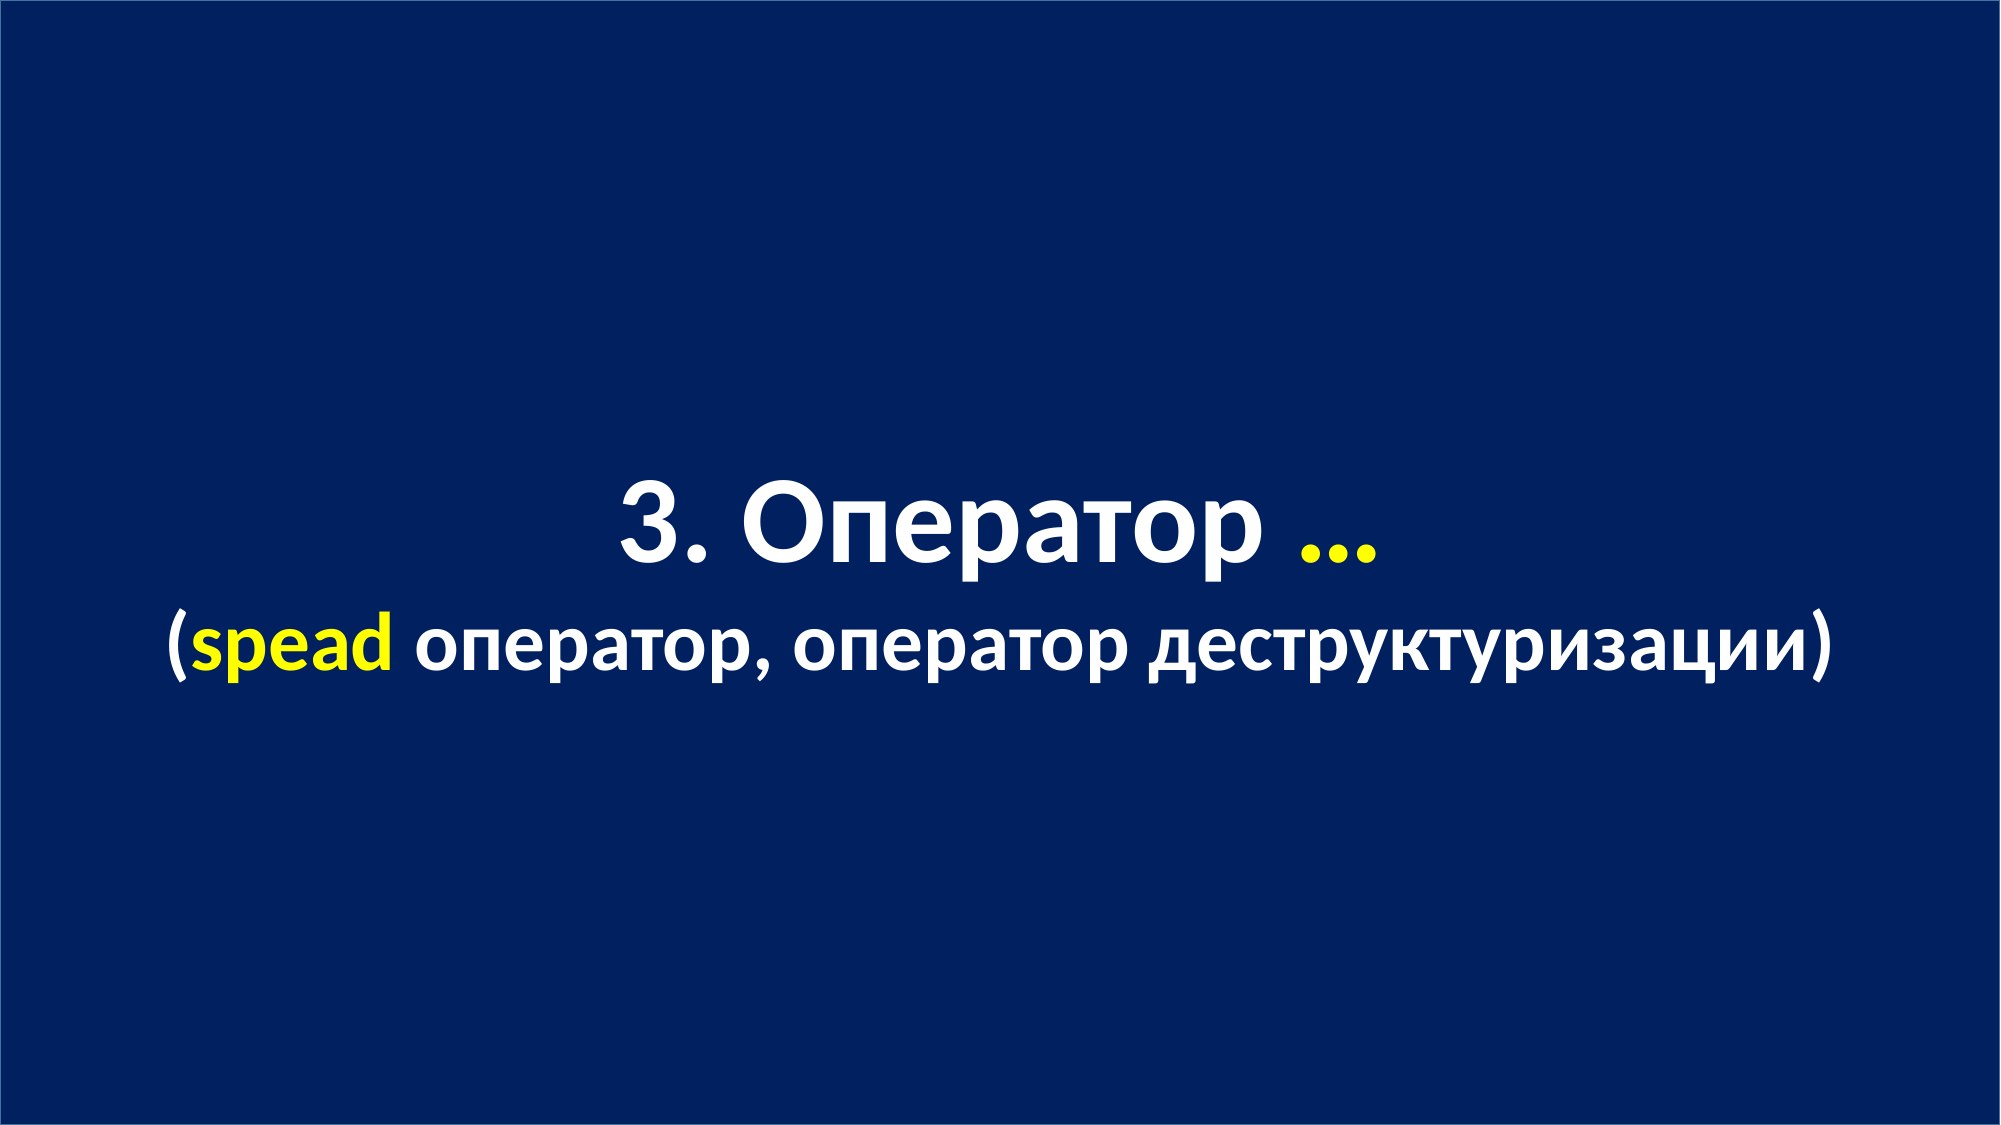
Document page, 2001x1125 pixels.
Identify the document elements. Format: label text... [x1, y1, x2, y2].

text_box 3. Оператор … (spead оператор, оператор деструктуризации) [0, 0, 2000, 1125]
